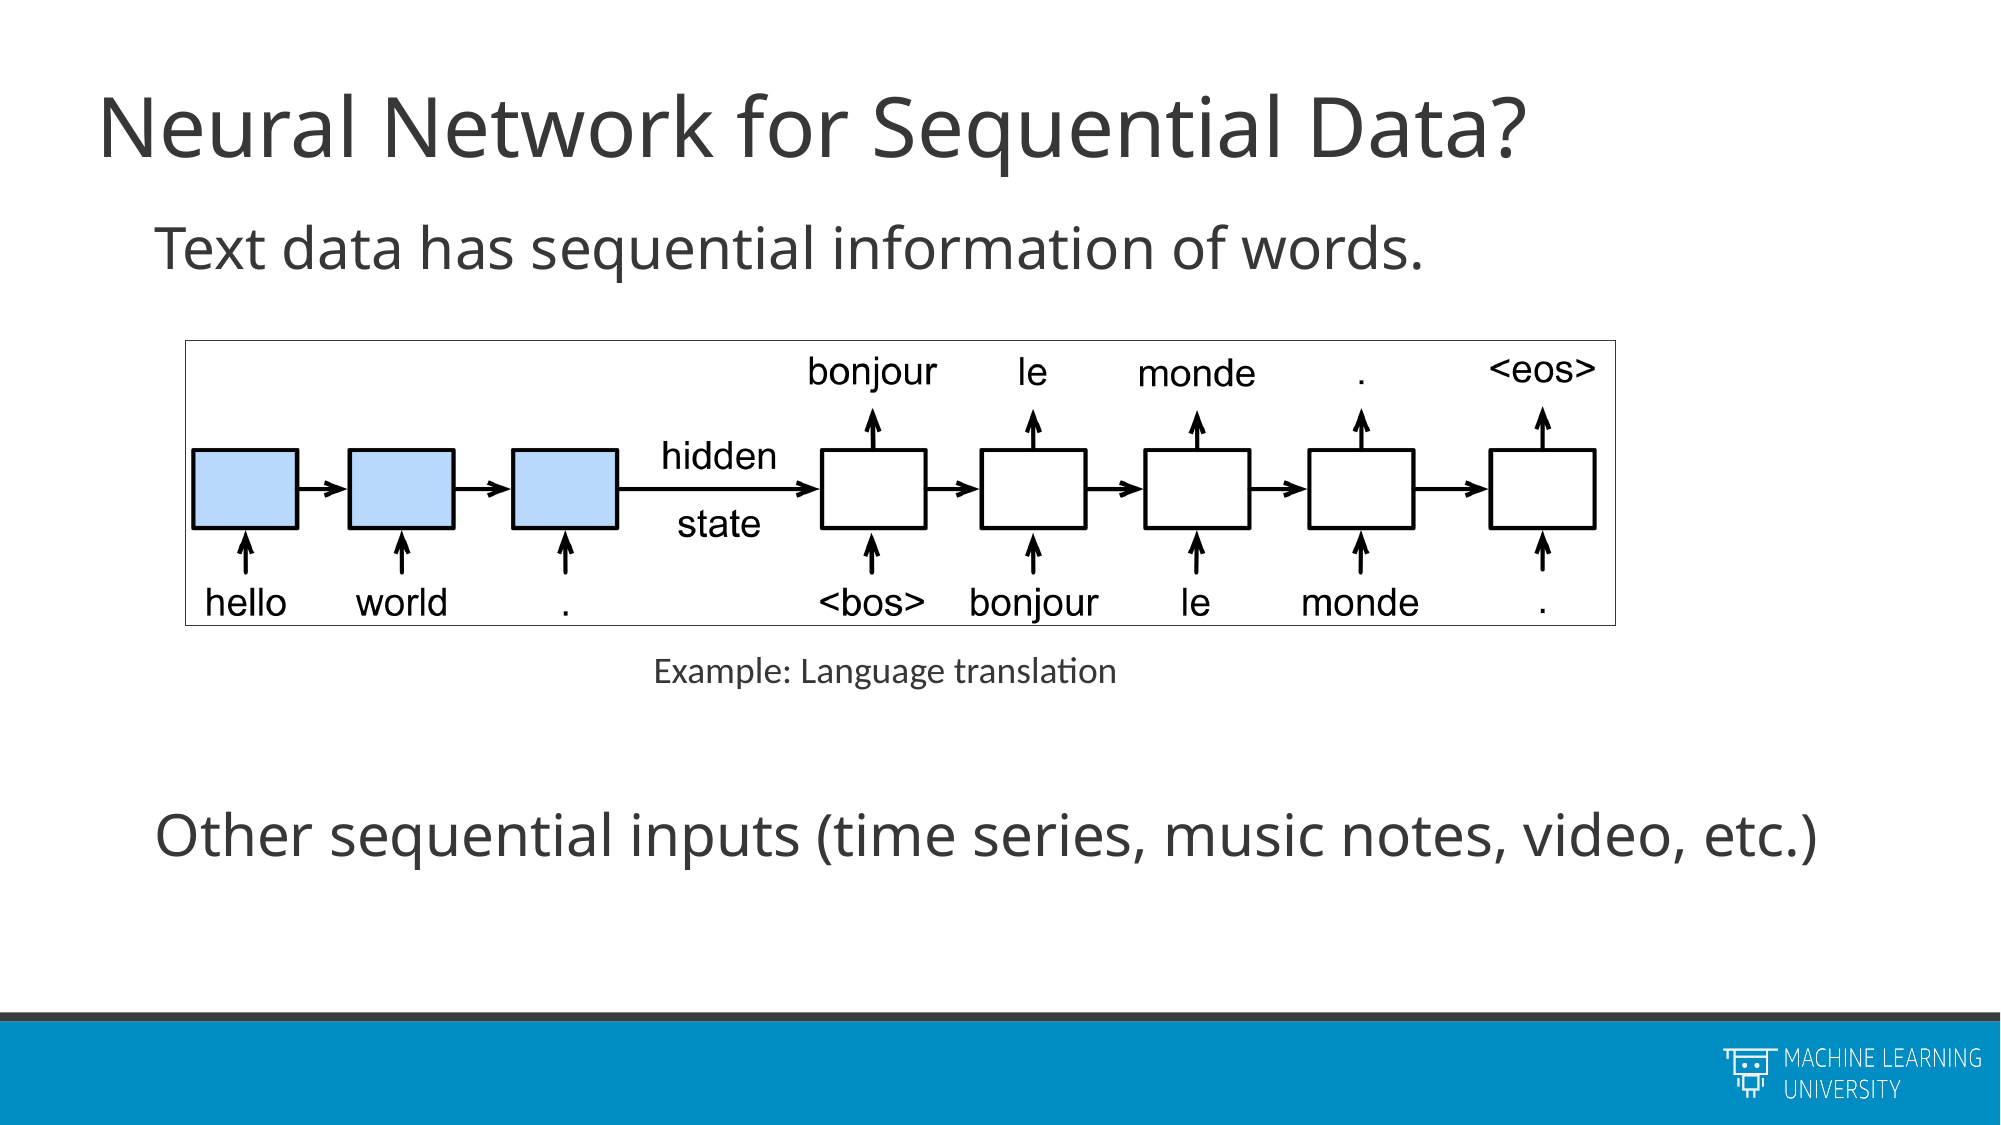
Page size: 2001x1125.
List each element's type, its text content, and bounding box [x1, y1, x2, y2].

title Neural Network for Sequential Data? [81, 78, 1807, 242]
list Text data has sequential information of words. Other sequential inputs (time series, music notes, video, etc.) [139, 211, 1919, 1009]
picture [185, 340, 1616, 626]
text_box Example: Language translation [638, 638, 1133, 698]
picture [1724, 1049, 1777, 1097]
